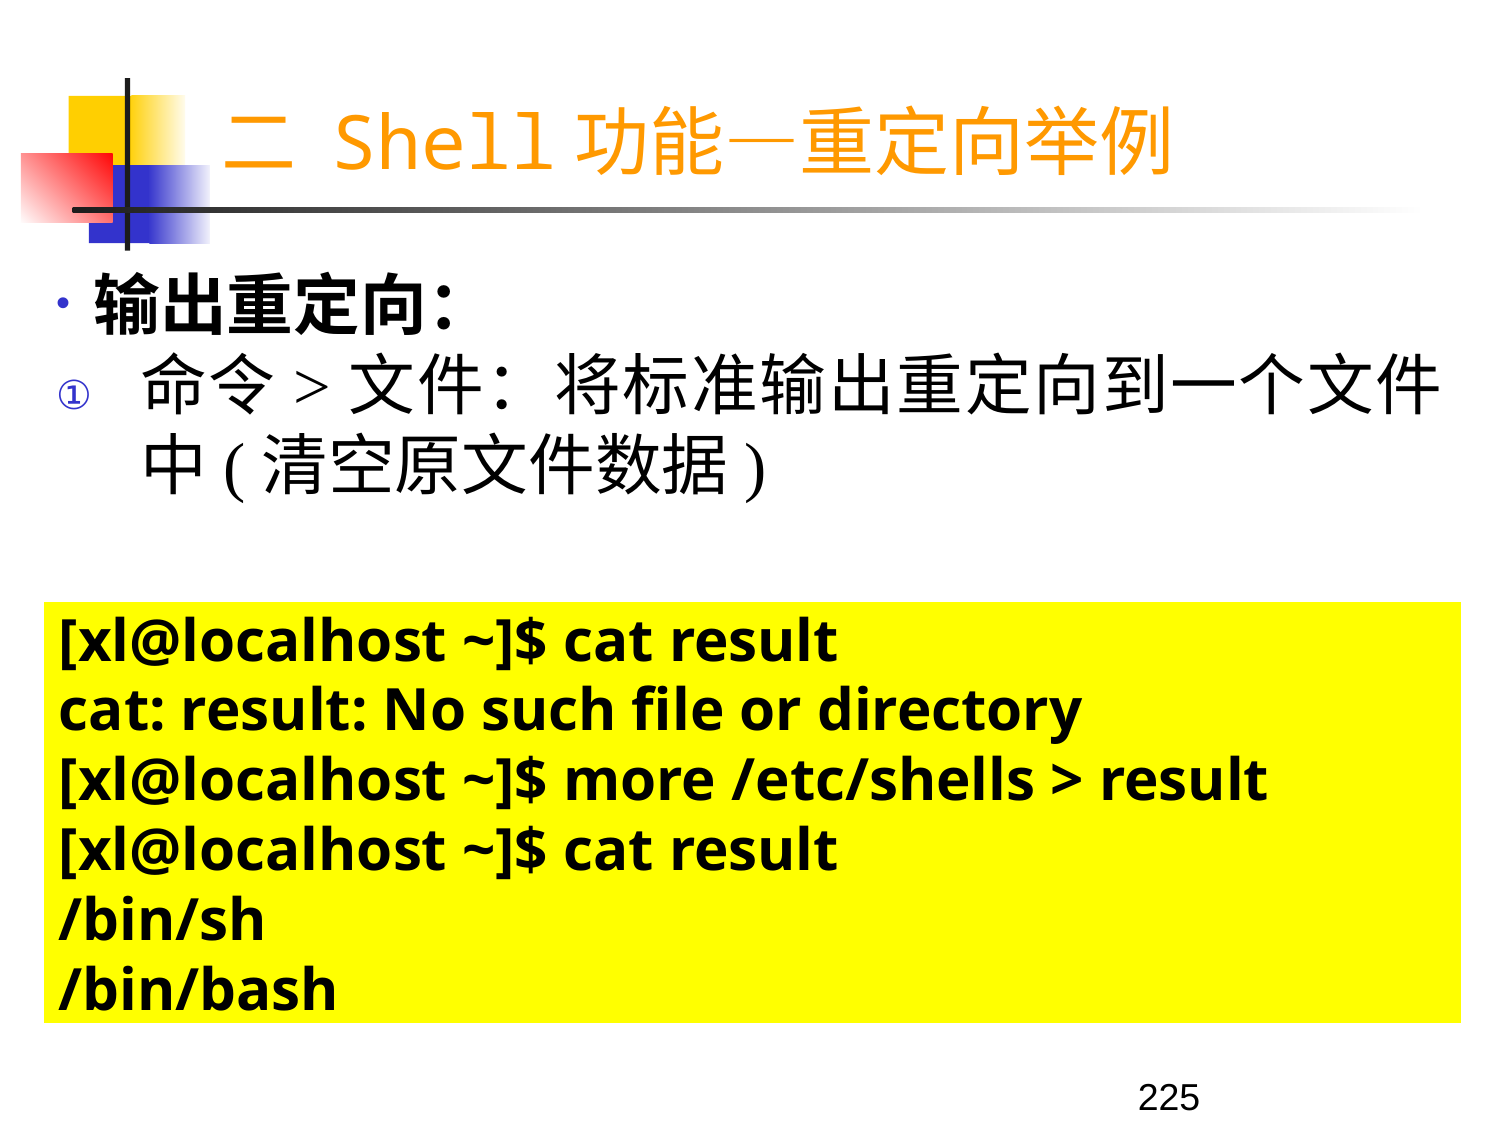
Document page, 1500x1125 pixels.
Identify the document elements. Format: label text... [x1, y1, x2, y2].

slide_number 225 [1123, 1065, 1461, 1125]
text_box [xl@localhost ~]$ cat result cat: result: No such file or directory [xl@localhost ~]$ more /etc/shells > result [xl@localhost ~]$ cat result /bin/sh /bin/bash [44, 602, 1461, 1023]
list 输出重定向： 命令>文件：将标准输出重定向到一个文件中(清空原文件数据) [41, 255, 1458, 1125]
text_box 二 Shell功能—重定向举例 [206, 99, 1424, 193]
